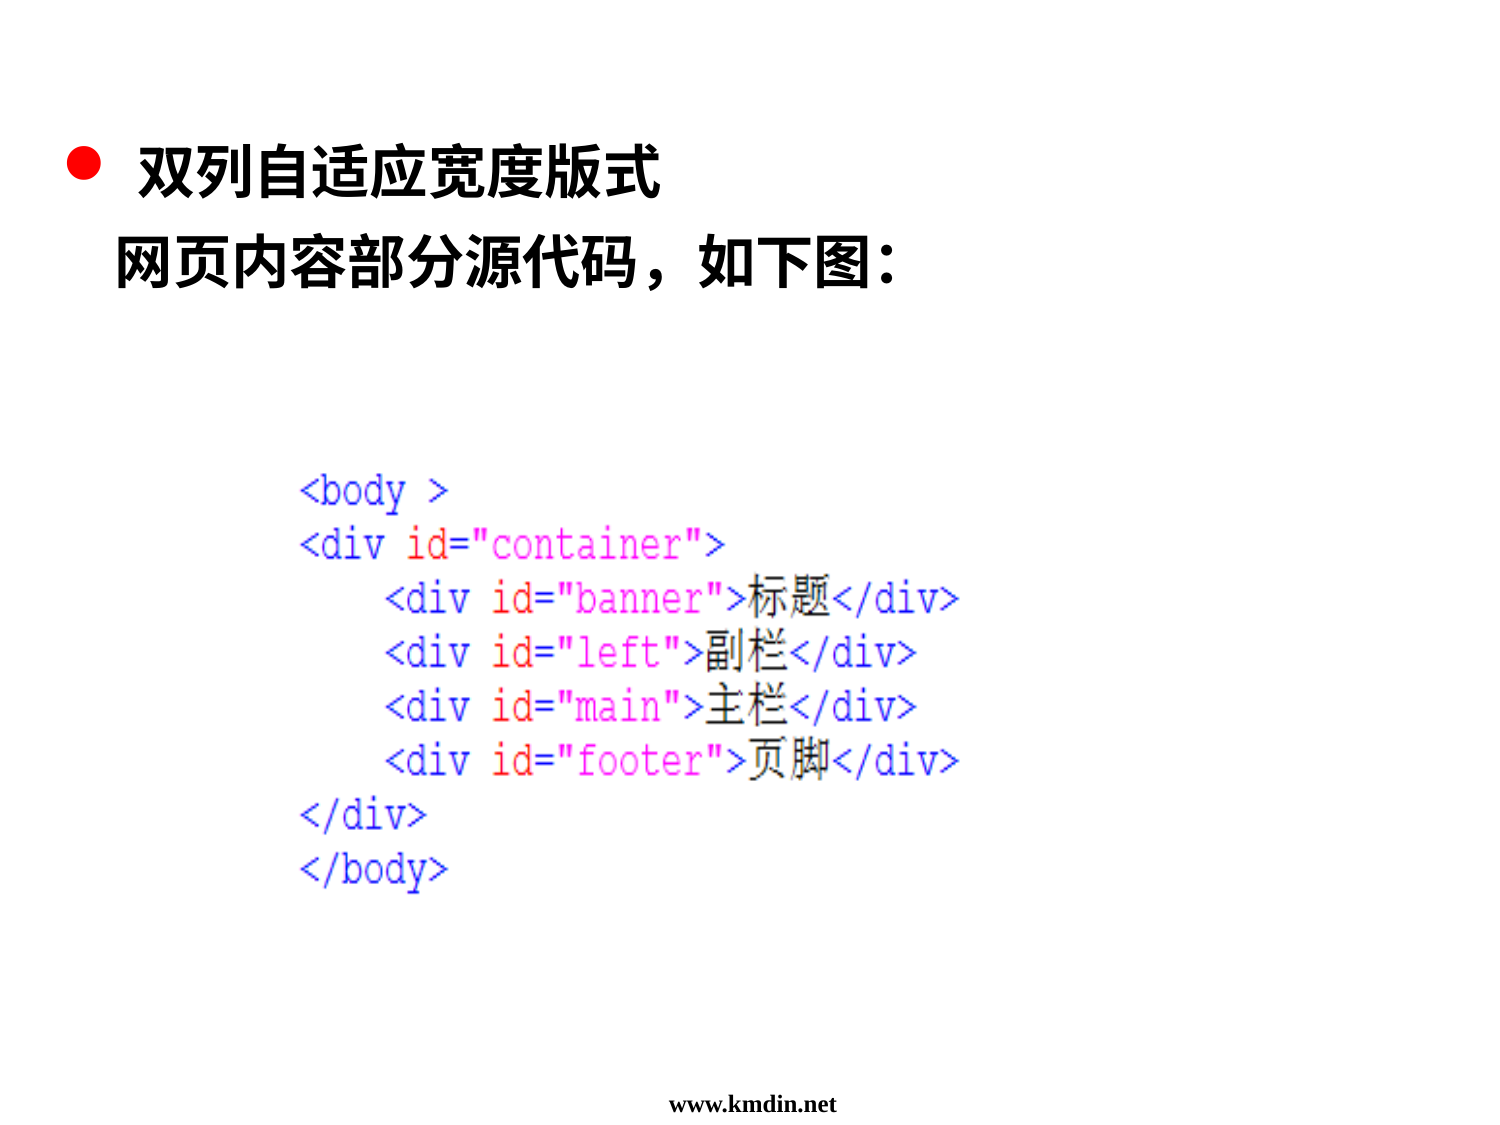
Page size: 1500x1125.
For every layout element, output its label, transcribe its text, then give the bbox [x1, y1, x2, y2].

text_box 双列自适应宽度版式 [47, 127, 1282, 213]
text_box 网页内容部分源代码，如下图： [100, 217, 1451, 303]
picture [279, 440, 1046, 906]
